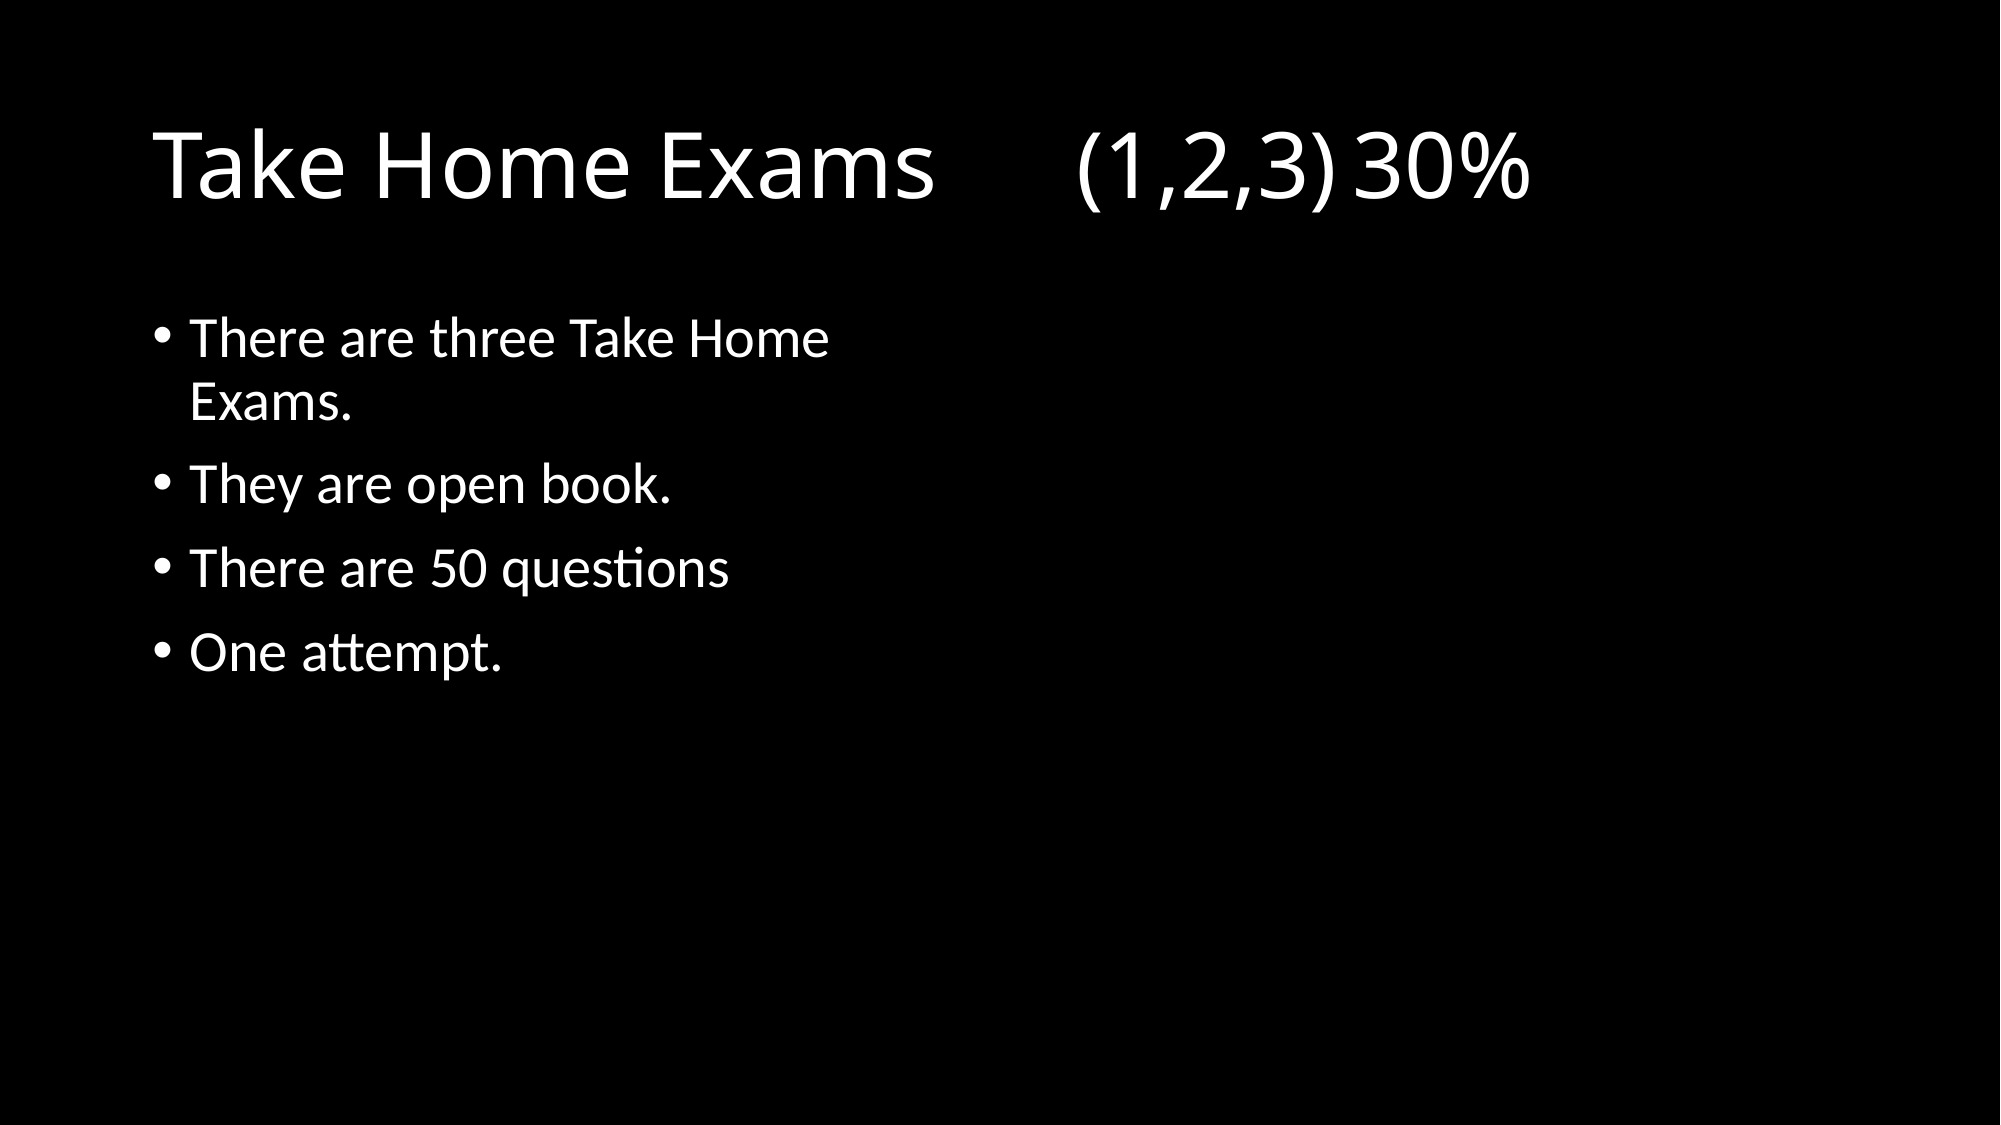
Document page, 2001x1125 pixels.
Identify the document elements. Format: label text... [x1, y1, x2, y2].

list There are three Take Home Exams. They are open book. There are 50 questions One attempt. [137, 299, 988, 1014]
title Take Home Exams (1,2,3) 30% [137, 59, 1863, 278]
